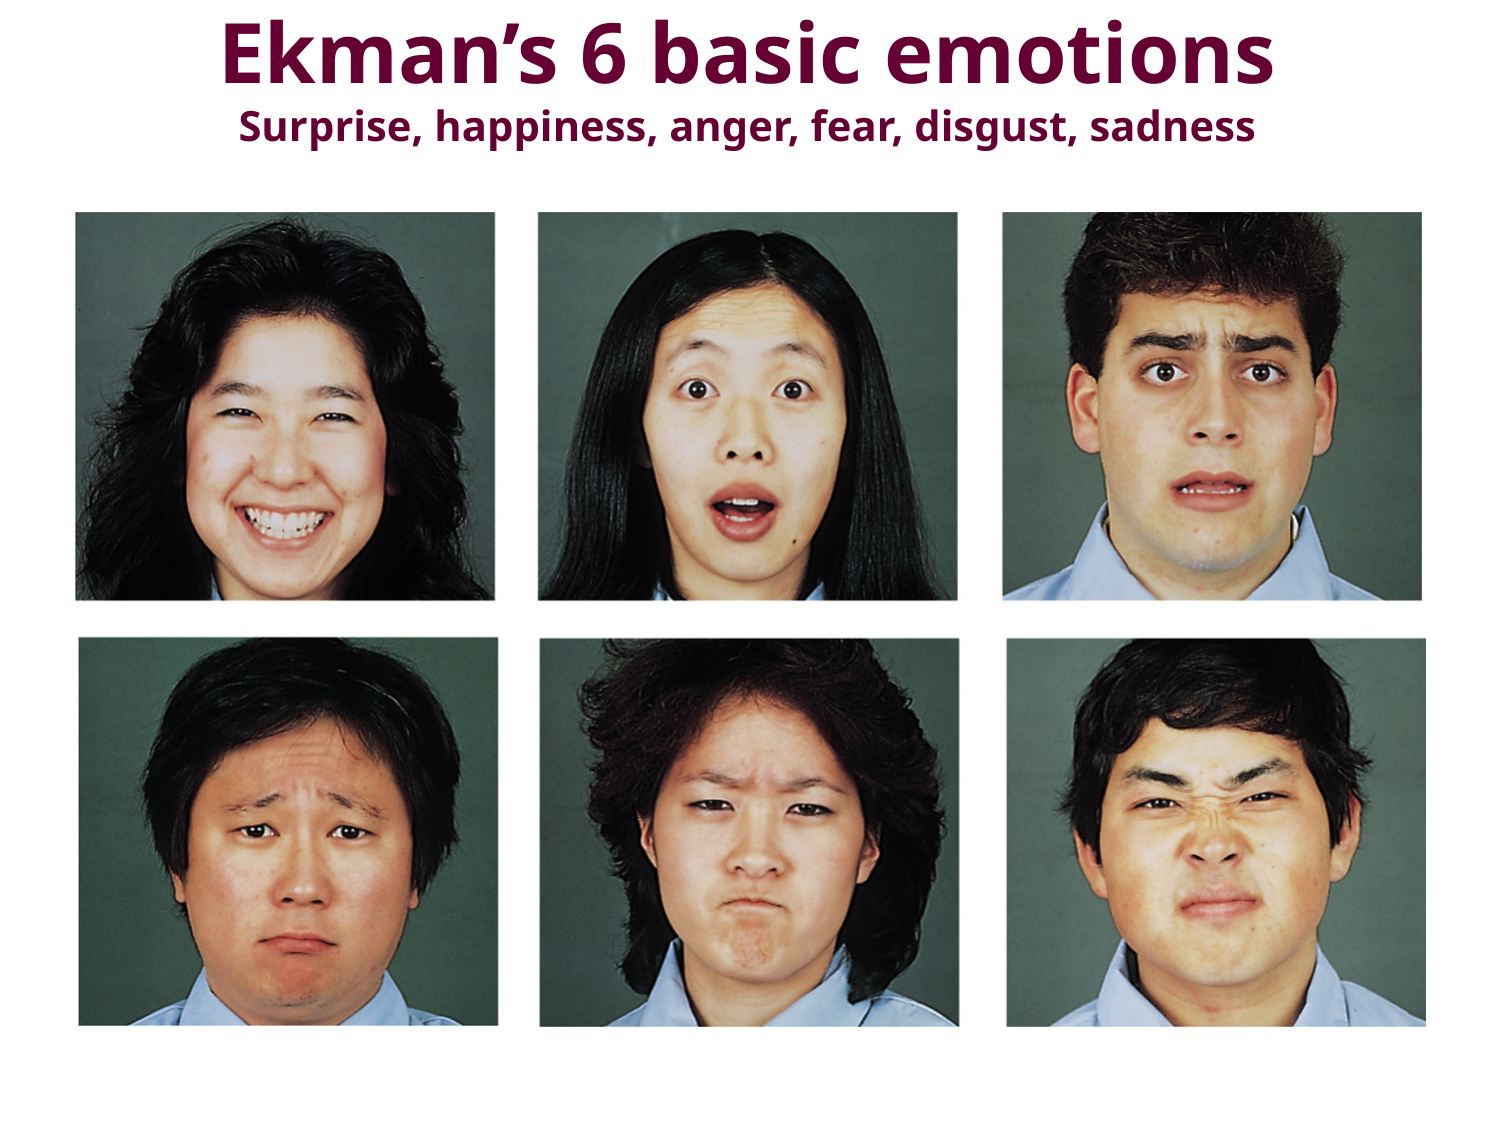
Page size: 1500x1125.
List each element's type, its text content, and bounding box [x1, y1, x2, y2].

picture [74, 212, 1426, 1027]
text_box Ekman’s 6 basic emotions Surprise, happiness, anger, fear, disgust, sadness [110, 49, 1386, 200]
